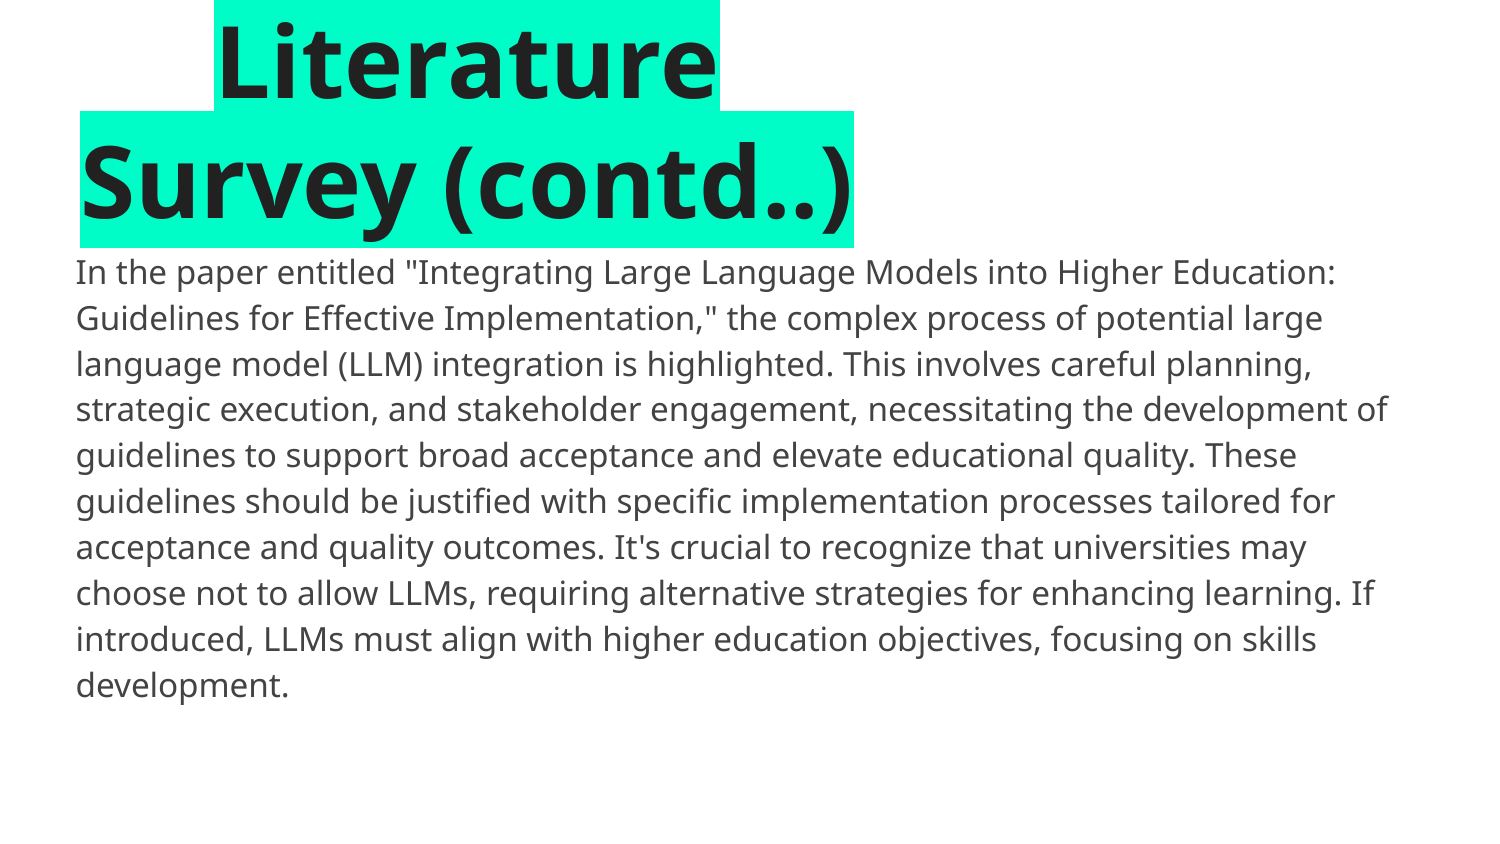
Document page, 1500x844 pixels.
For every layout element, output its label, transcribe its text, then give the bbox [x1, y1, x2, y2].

text_box In the paper entitled "Integrating Large Language Models into Higher Education: Guidelines for Effective Implementation," the complex process of potential large language model (LLM) integration is highlighted. This involves careful planning, strategic execution, and stakeholder engagement, necessitating the development of guidelines to support broad acceptance and elevate educational quality. These guidelines should be justified with specific implementation processes tailored for acceptance and quality outcomes. It's crucial to recognize that universities may choose not to allow LLMs, requiring alternative strategies for enhancing learning. If introduced, LLMs must align with higher education objectives, focusing on skills development. [60, 229, 1427, 844]
title Literature Survey (contd..) [32, 62, 902, 175]
